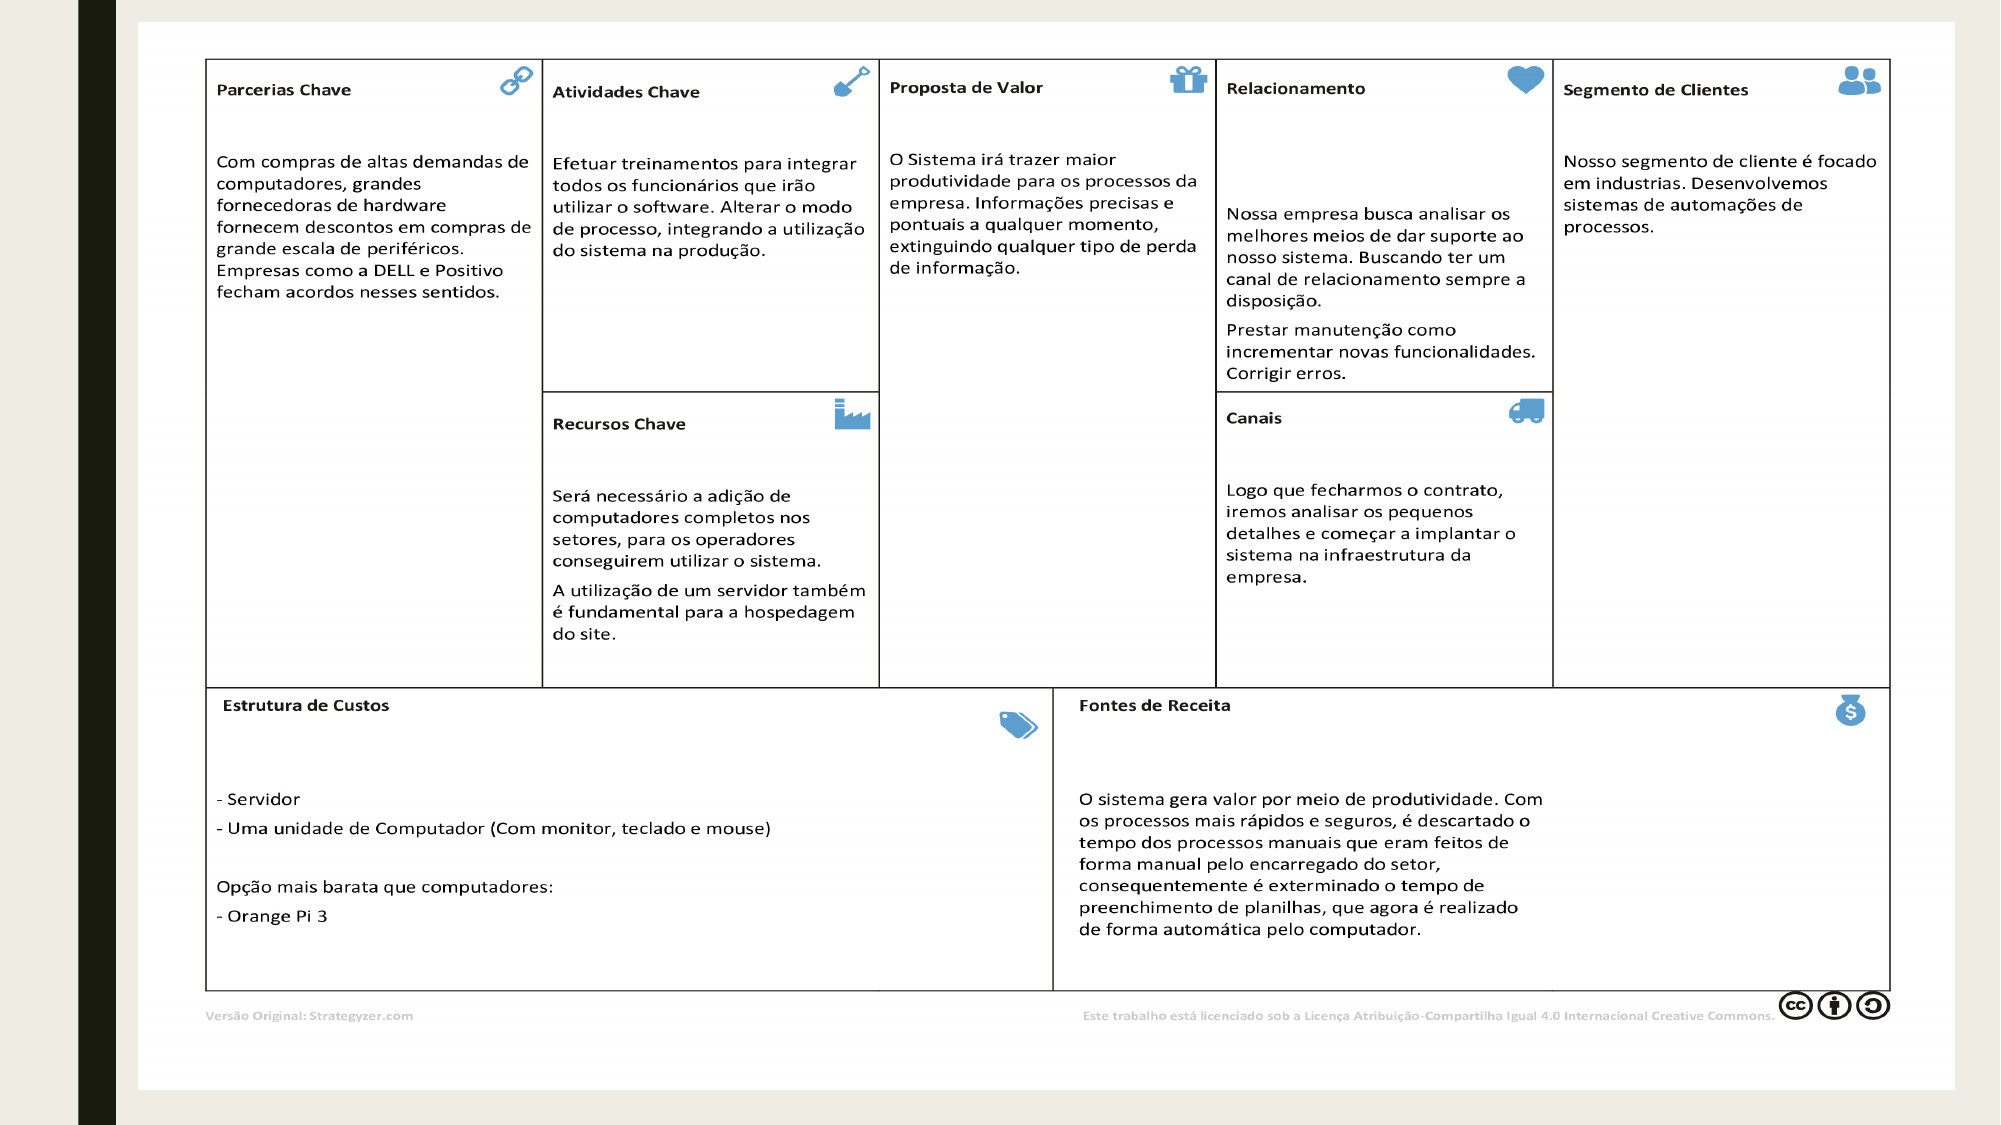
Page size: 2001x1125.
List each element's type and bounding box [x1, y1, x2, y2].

list [138, 22, 1955, 1090]
